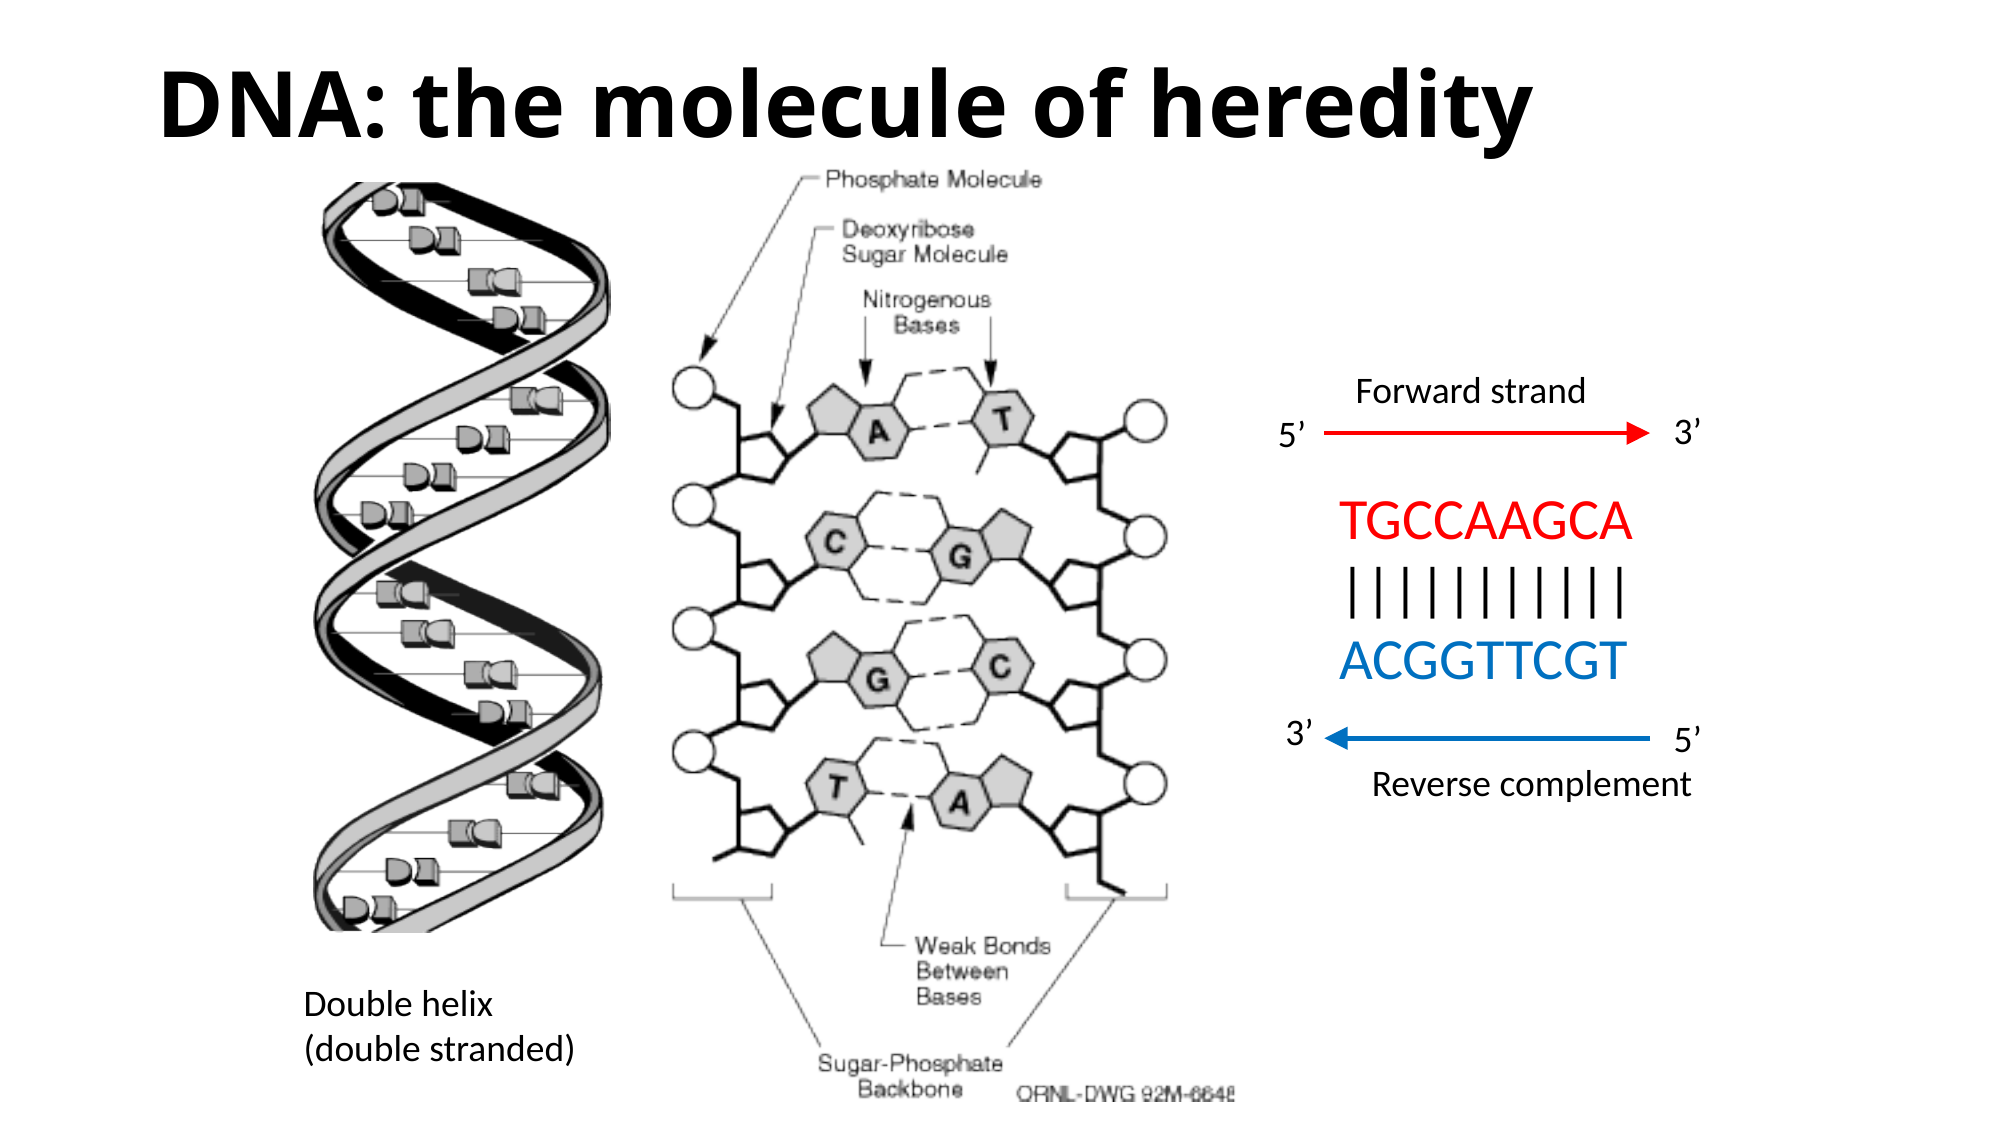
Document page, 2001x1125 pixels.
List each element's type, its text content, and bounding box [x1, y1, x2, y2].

picture [670, 161, 1241, 1103]
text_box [1262, 358, 1718, 813]
title DNA: the molecule of heredity [141, 0, 1867, 212]
picture [313, 182, 611, 933]
text_box Double helix (double stranded) [288, 972, 591, 1077]
